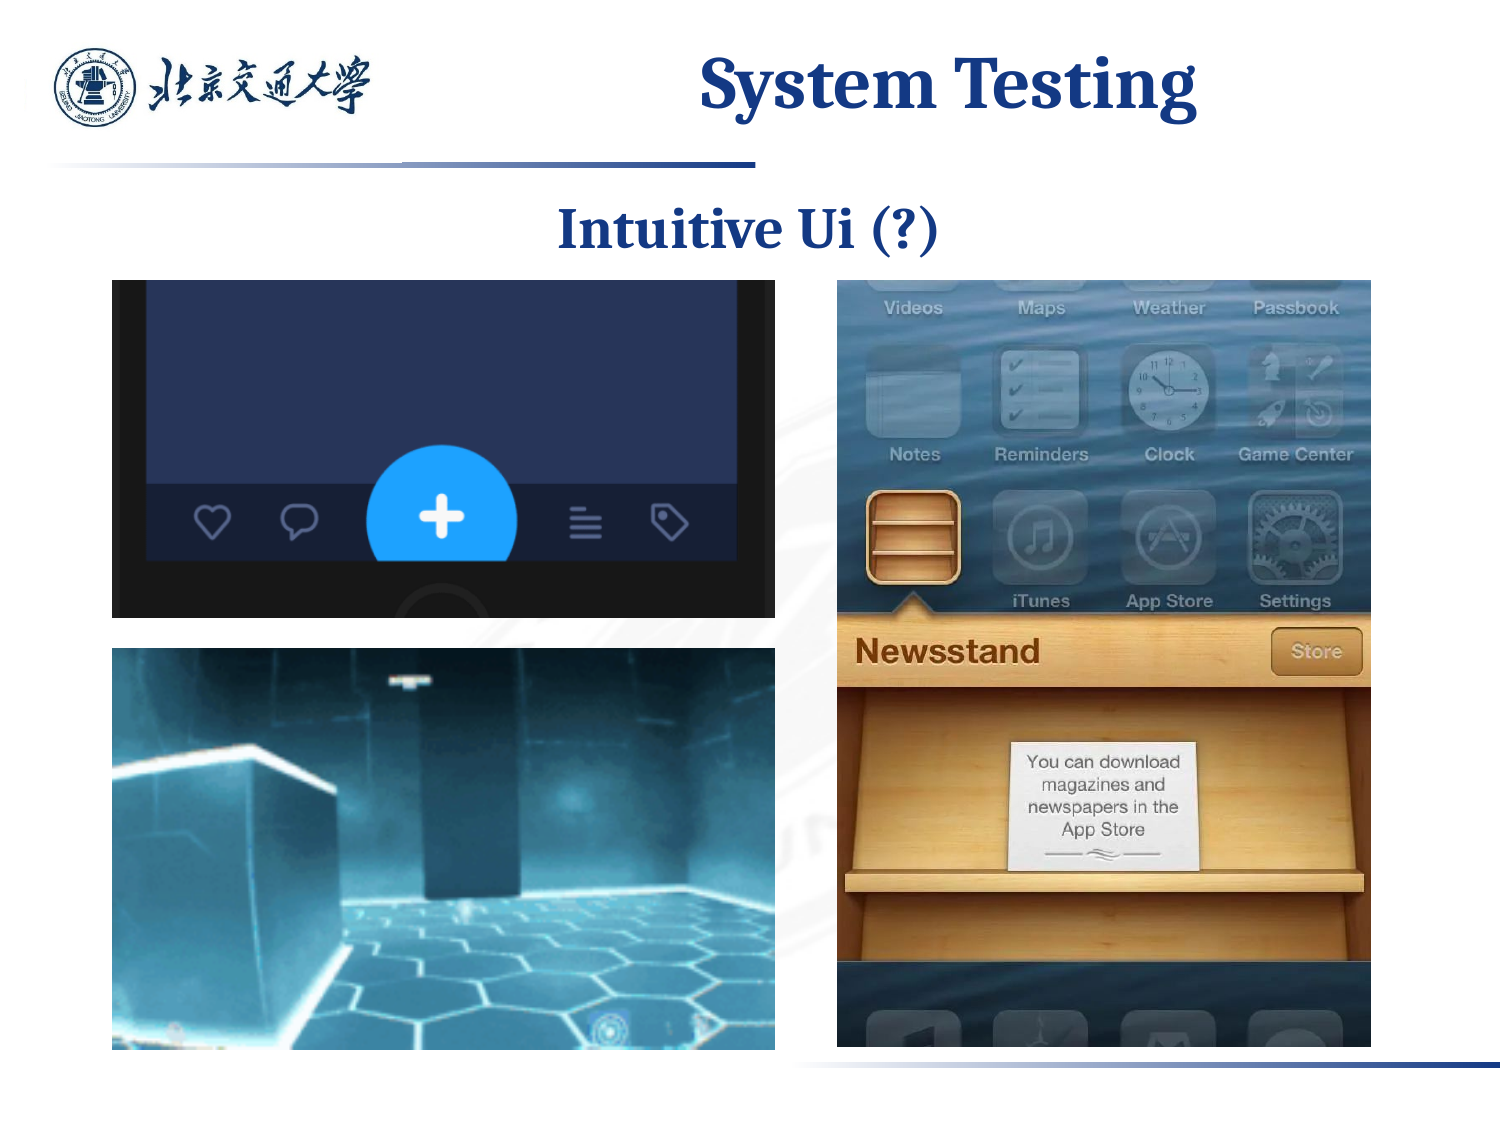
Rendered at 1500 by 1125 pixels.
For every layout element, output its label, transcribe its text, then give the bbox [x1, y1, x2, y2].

title System Testing [399, 24, 1500, 163]
text_box Intuitive Ui (?) [112, 137, 1388, 313]
picture [0, 0, 1500, 1125]
